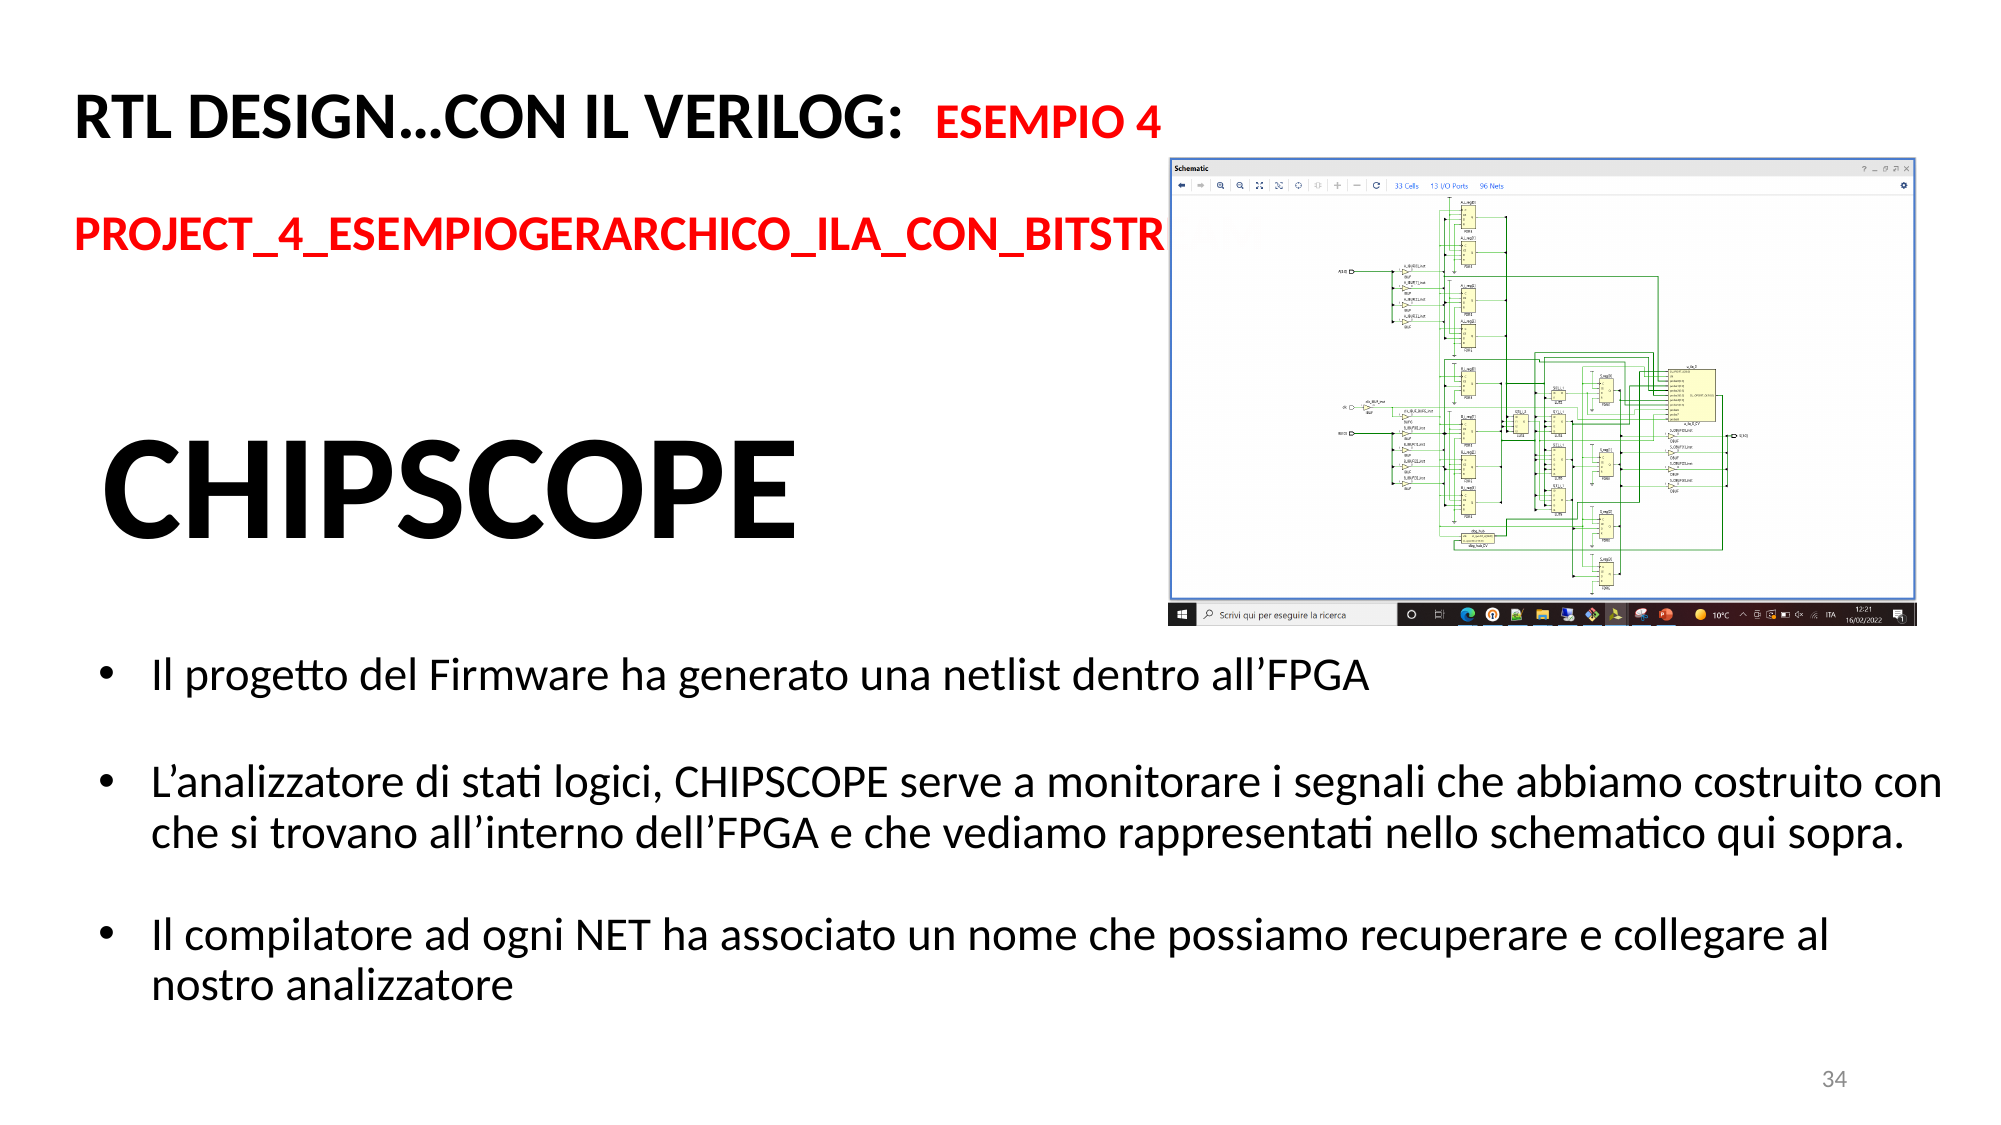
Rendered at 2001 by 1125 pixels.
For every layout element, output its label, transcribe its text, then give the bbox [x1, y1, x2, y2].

picture [1168, 157, 1917, 626]
slide_number 34 [1412, 1047, 1863, 1108]
text_box RTL design…con il Verilog: Esempio 4 project_4_EsempioGerarchico_ILA_con_Bitstream [59, 73, 1941, 204]
title ChipScope [0, 381, 902, 579]
subtitle Il progetto del Firmware ha generato una netlist dentro all’FPGA L’analizzatore di stati logici, CHIPSCOPE serve a monitorare i segnali che abbiamo costruito con che si trovano all’interno dell’FPGA e che vediamo rappresentati nello schematico qui sopra. Il compilatore ad ogni NET ha associato un nome che possiamo recuperare e collegare al nostro analizzatore [83, 642, 1965, 1051]
